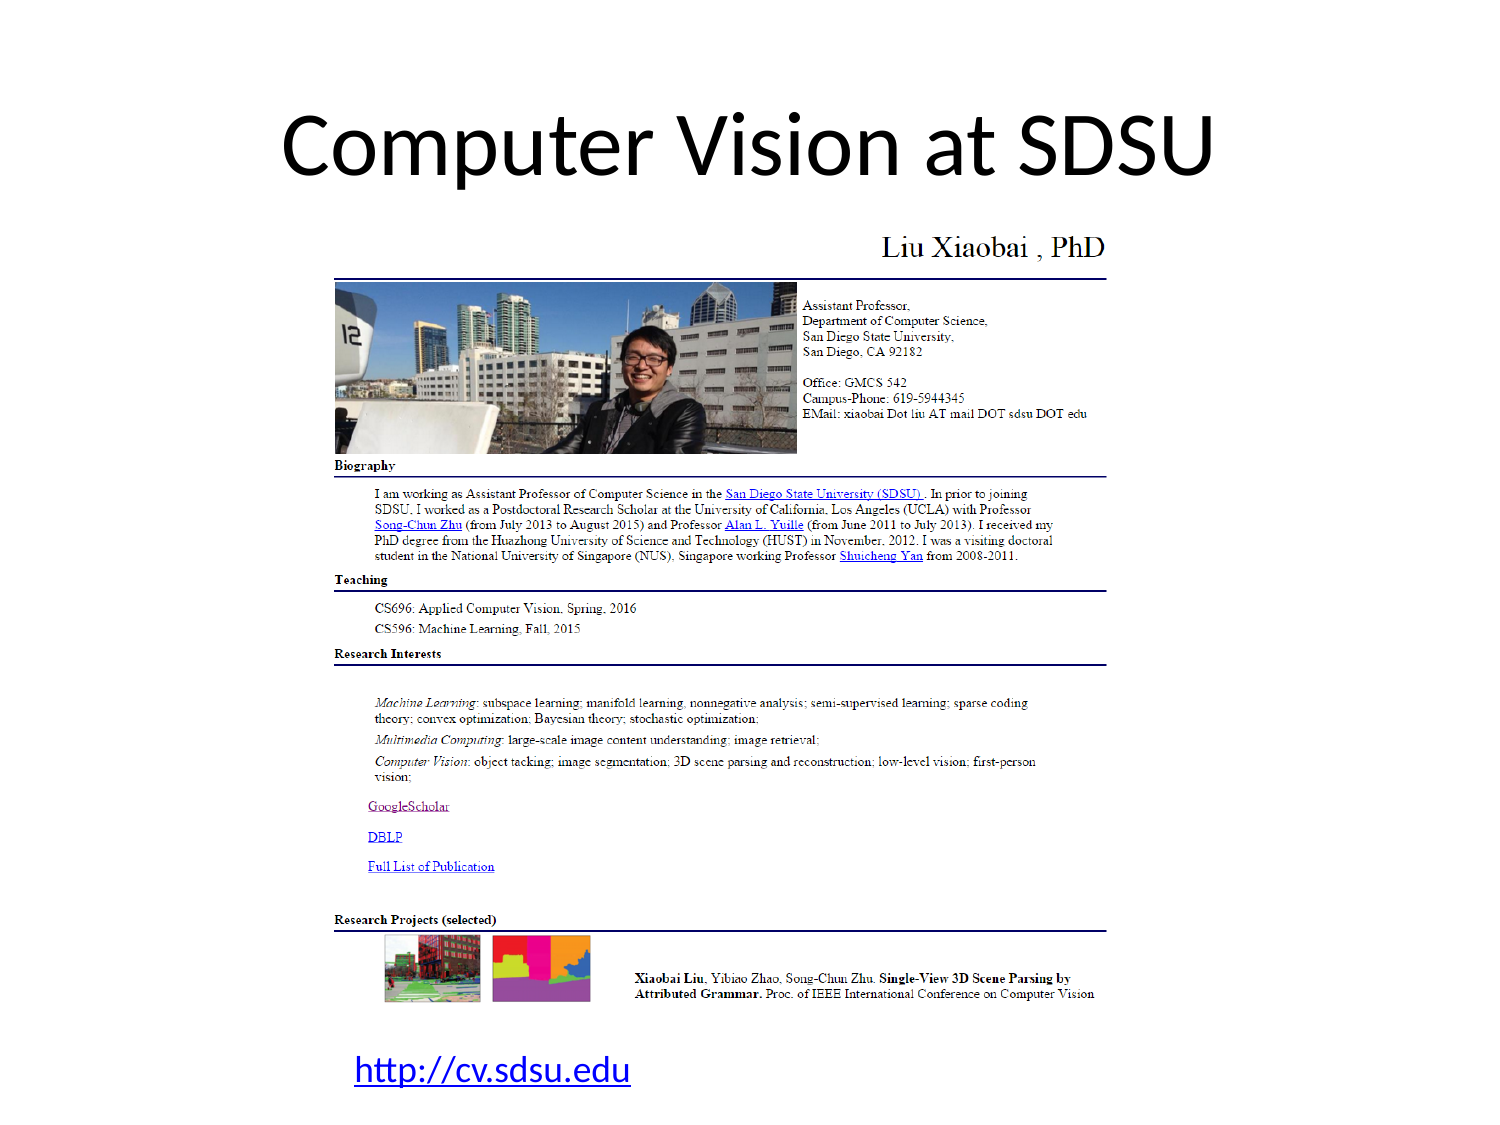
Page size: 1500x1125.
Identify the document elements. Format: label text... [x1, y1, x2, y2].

title Computer Vision at SDSU [75, 45, 1425, 233]
text_box http://cv.sdsu.edu [339, 1037, 647, 1098]
picture [312, 212, 1138, 1003]
